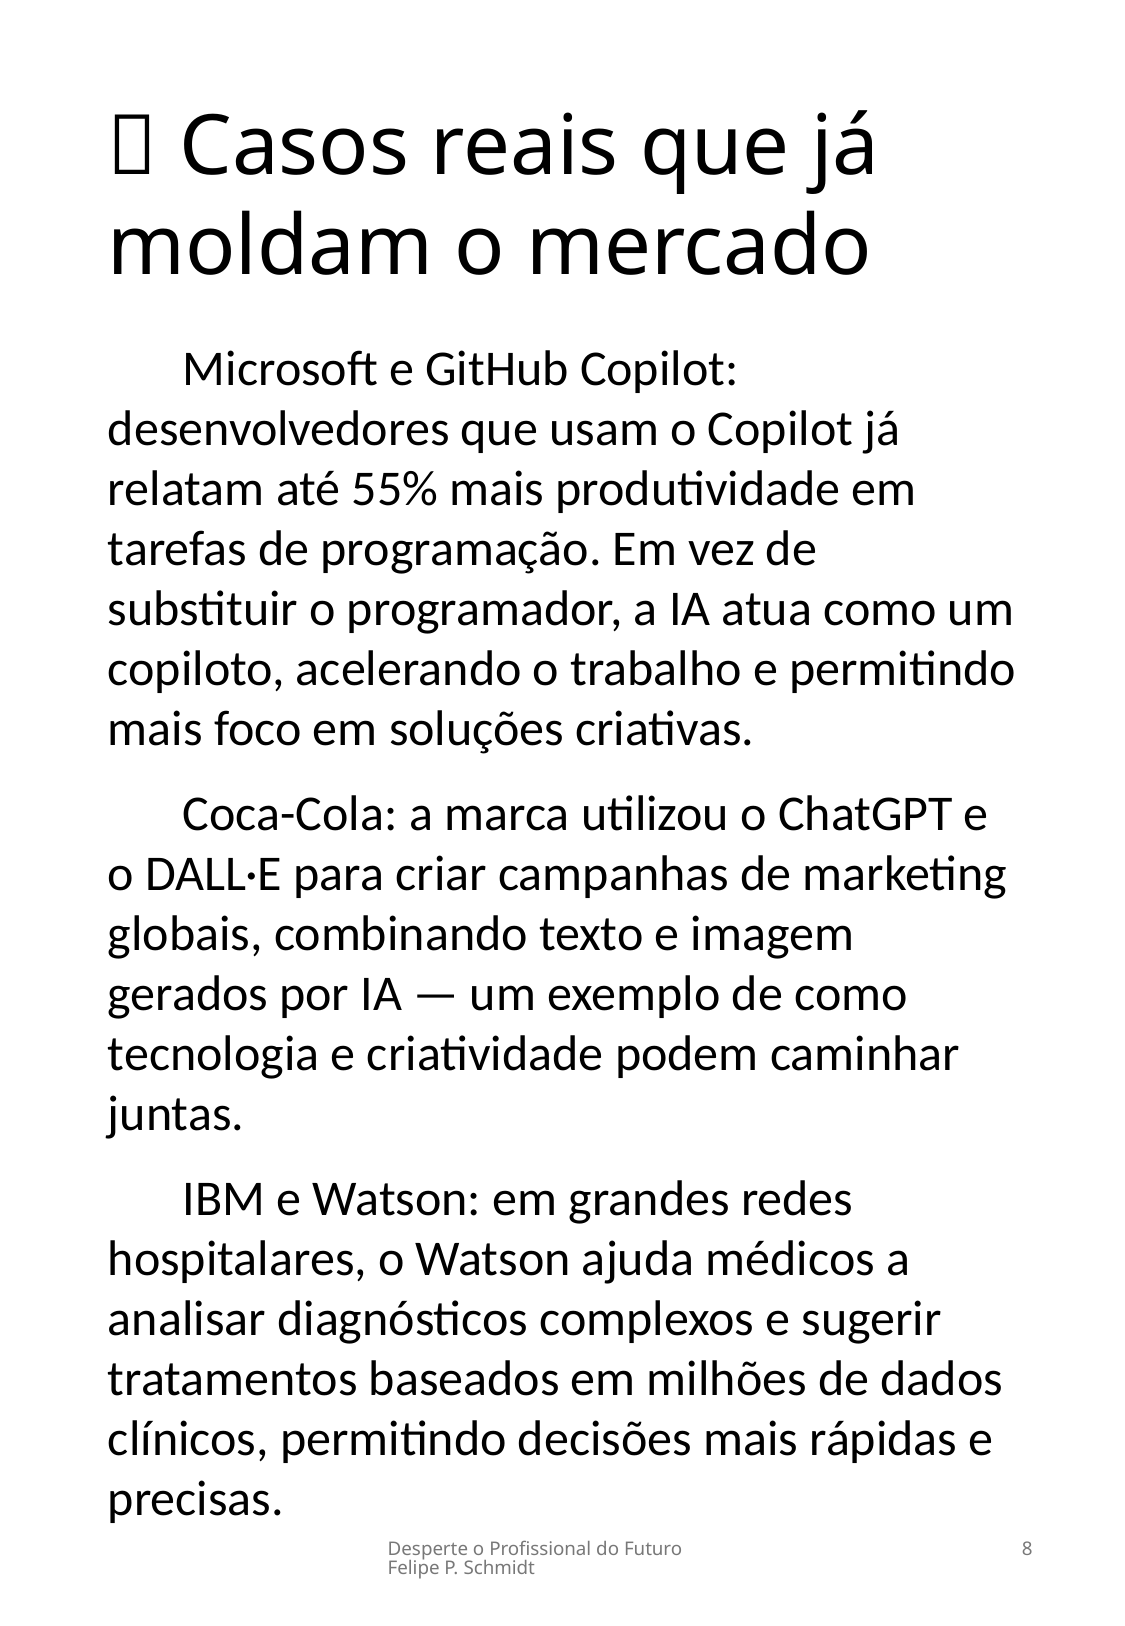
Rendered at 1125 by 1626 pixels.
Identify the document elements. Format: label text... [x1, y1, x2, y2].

footer Desperte o Profissional do Futuro Felipe P. Schmidt [372, 1506, 753, 1593]
text_box 🧩 Casos reais que já moldam o mercado [93, 83, 1032, 299]
text_box Microsoft e GitHub Copilot: desenvolvedores que usam o Copilot já relatam até 55% mais produtividade em tarefas de programação. Em vez de substituir o programador, a IA atua como um copiloto, acelerando o trabalho e permitindo mais foco em soluções criativas. Coca-Cola: a marca utilizou o ChatGPT e o DALL·E para criar campanhas de marketing globais, combinando texto e imagem gerados por IA — um exemplo de como tecnologia e criatividade podem caminhar juntas. IBM e Watson: em grandes redes hospitalares, o Watson ajuda médicos a analisar diagnósticos complexos e sugerir tratamentos baseados em milhões de dados clínicos, permitindo decisões mais rápidas e precisas. [93, 327, 1032, 1591]
slide_number 8 [794, 1506, 1048, 1593]
